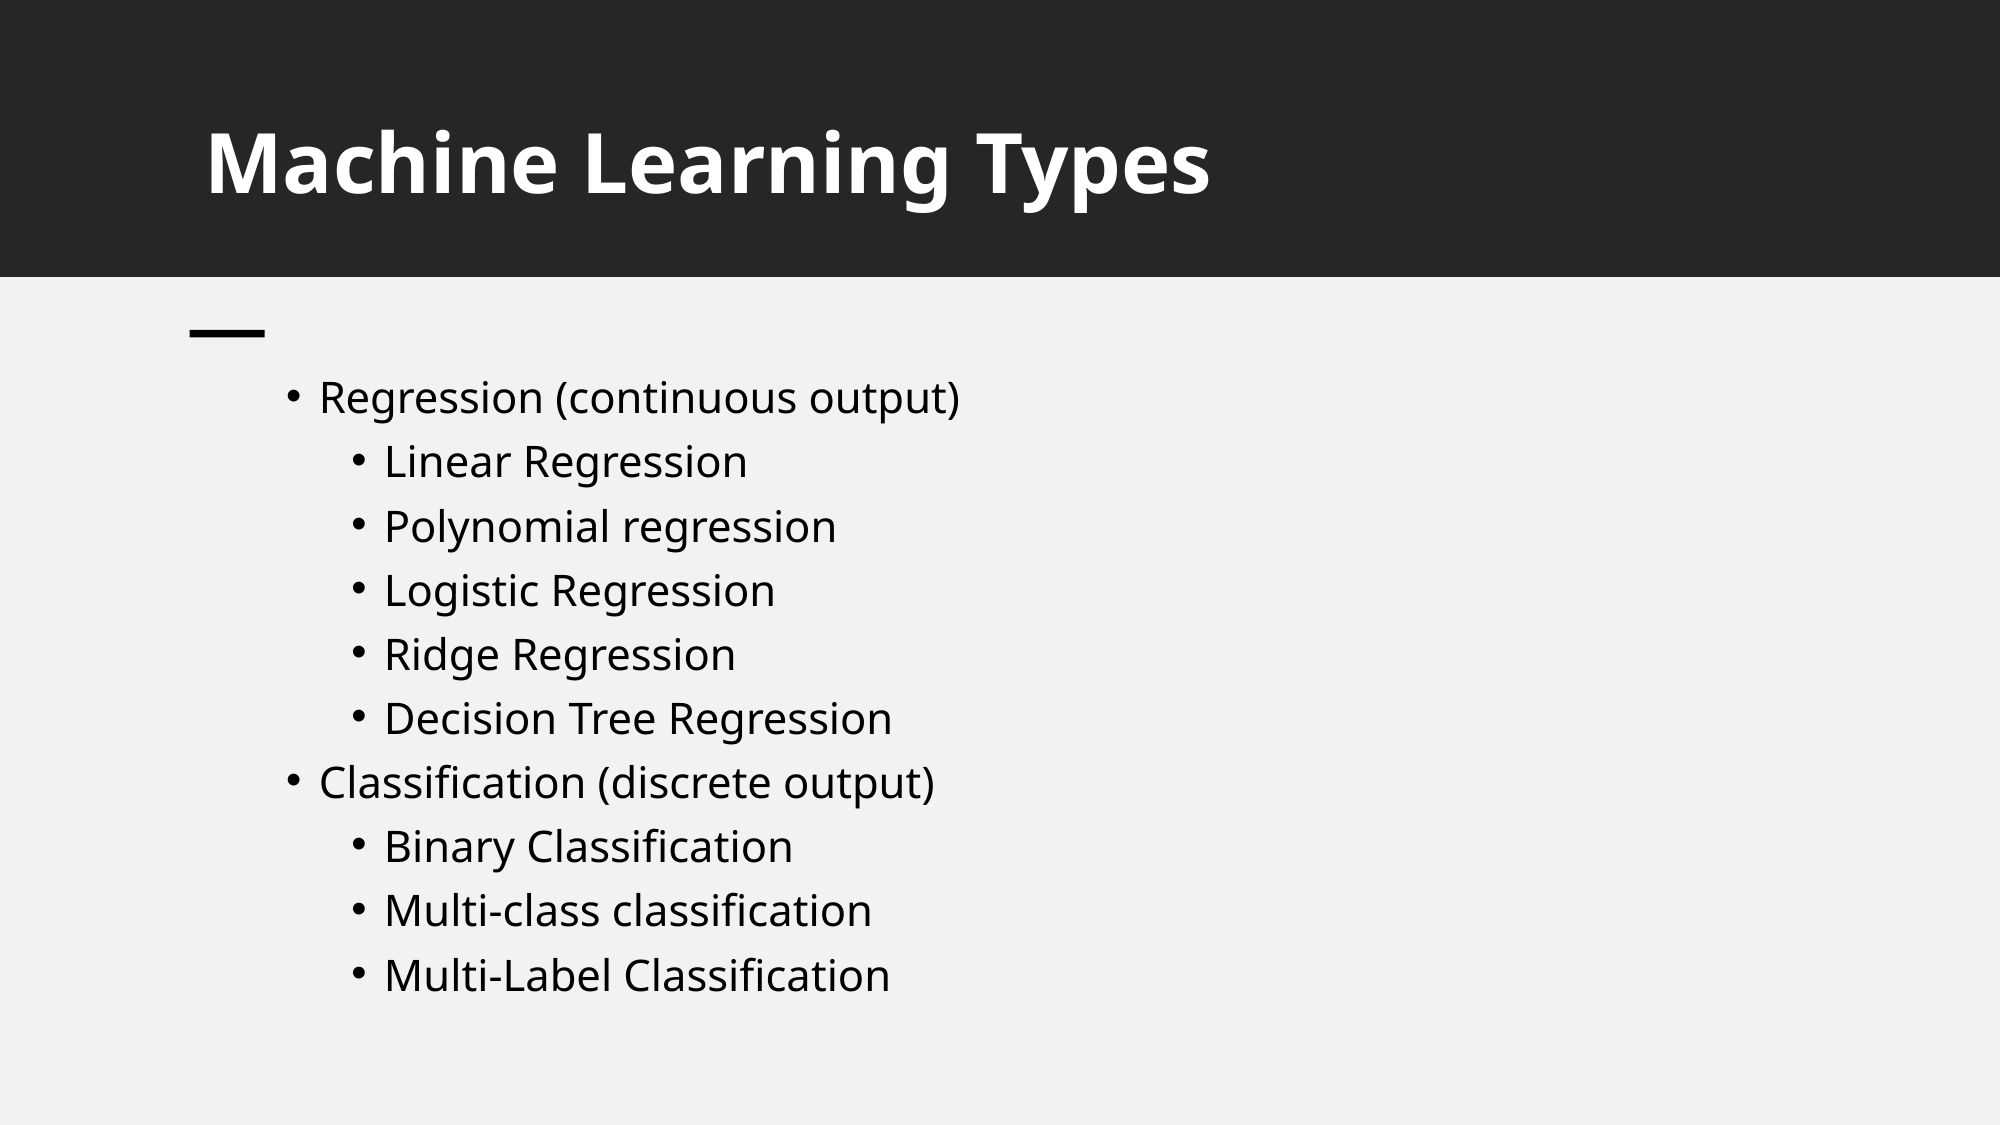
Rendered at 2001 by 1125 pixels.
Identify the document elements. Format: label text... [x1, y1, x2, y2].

text_box Machine Learning Types [189, 104, 1812, 253]
text_box [0, 0, 2000, 275]
text_box [188, 328, 266, 339]
text_box Regression (continuous output) Linear Regression Polynomial regression Logistic Regression Ridge Regression Decision Tree Regression Classification (discrete output) Binary Classification Multi-class classification Multi-Label Classification [189, 363, 1811, 1014]
text_box [0, 275, 2000, 1125]
